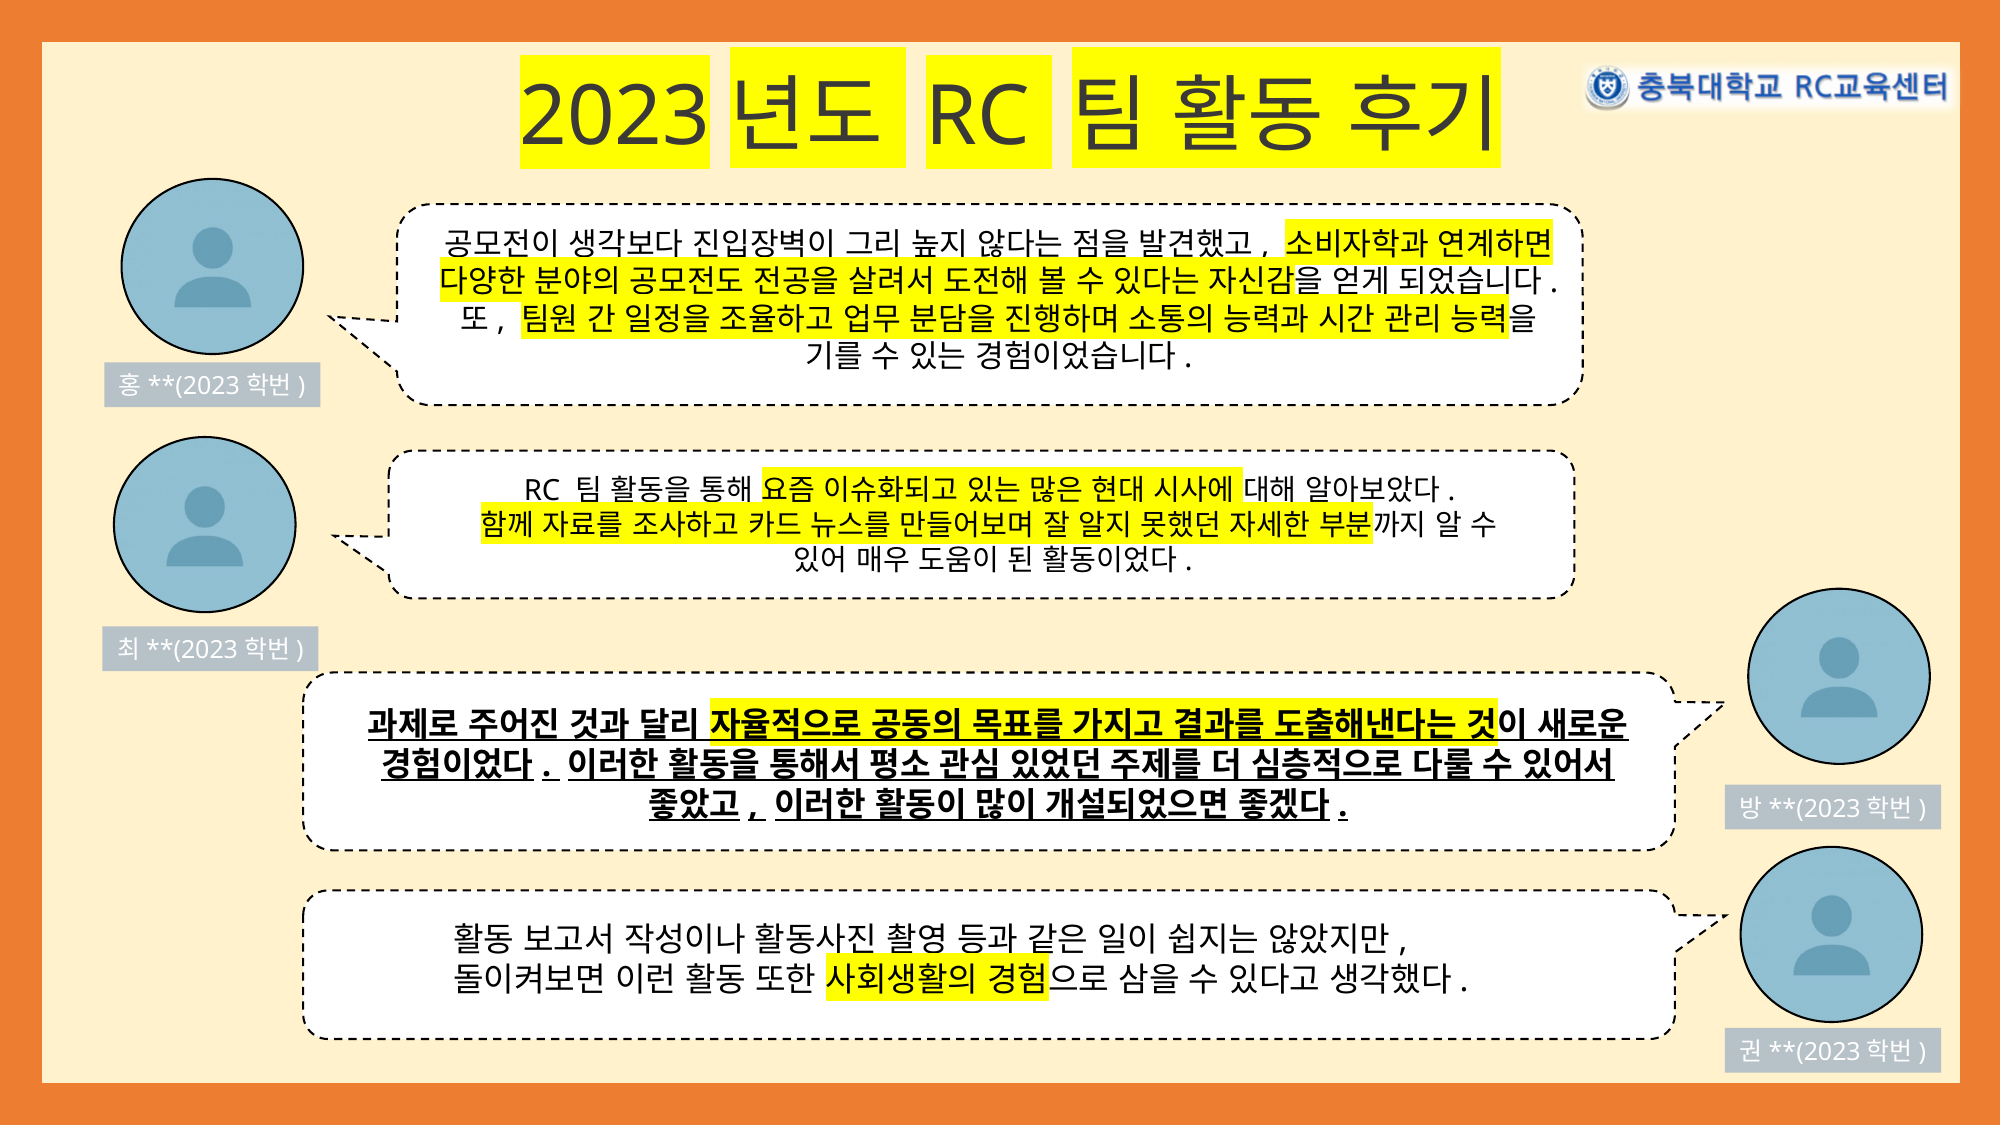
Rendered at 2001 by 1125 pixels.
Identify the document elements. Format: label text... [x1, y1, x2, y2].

text_box [1747, 587, 1931, 765]
text_box [20, 20, 1982, 1105]
text_box RC 팀 활동을 통해 요즘 이슈화되고 있는 많은 현대 시사에 대해 알아보았다. 함께 자료를 조사하고 카드 뉴스를 만들어보며 잘 알지 못했던 자세한 부분까지 알 수 있어 매우 도움이 된 활동이었다. [388, 463, 1598, 584]
text_box 방**(2023학번) [1724, 784, 1942, 830]
text_box [1739, 845, 1924, 1024]
text_box [120, 177, 305, 356]
text_box 최**(2023학번) [102, 626, 319, 672]
text_box [326, 203, 1584, 407]
text_box [112, 435, 297, 614]
text_box 2023년도 RC 팀 활동 후기 [504, 53, 1516, 169]
text_box 홍**(2023학번) [104, 362, 321, 408]
text_box [302, 889, 1730, 1041]
text_box [330, 528, 388, 578]
text_box [302, 671, 1726, 852]
text_box 권**(2023학번) [1724, 1027, 1942, 1073]
text_box 과제로 주어진 것과 달리 자율적으로 공동의 목표를 가지고 결과를 도출해낸다는 것이 새로운 경험이었다. 이러한 활동을 통해서 평소 관심 있었던 주제를 더 심층적으로 다룰 수 있어서 좋았고, 이러한 활동이 많이 개설되었으면 좋겠다. [323, 695, 1673, 831]
text_box [391, 449, 1573, 463]
text_box [390, 584, 1574, 600]
picture [1576, 58, 1964, 119]
text_box 활동 보고서 작성이나 활동사진 촬영 등과 같은 일이 쉽지는 않았지만, 돌이켜보면 이런 활동 또한 사회생활의 경험으로 삼을 수 있다고 생각했다. [438, 910, 1540, 1006]
text_box 공모전이 생각보다 진입장벽이 그리 높지 않다는 점을 발견했고, 소비자학과 연계하면 다양한 분야의 공모전도 전공을 살려서 도전해 볼 수 있다는 자신감을 얻게 되었습니다. 또, 팀원 간 일정을 조율하고 업무 분담을 진행하며 소통의 능력과 시간 관리 능력을 기를 수 있는 경험이었습니다. [423, 216, 1575, 382]
